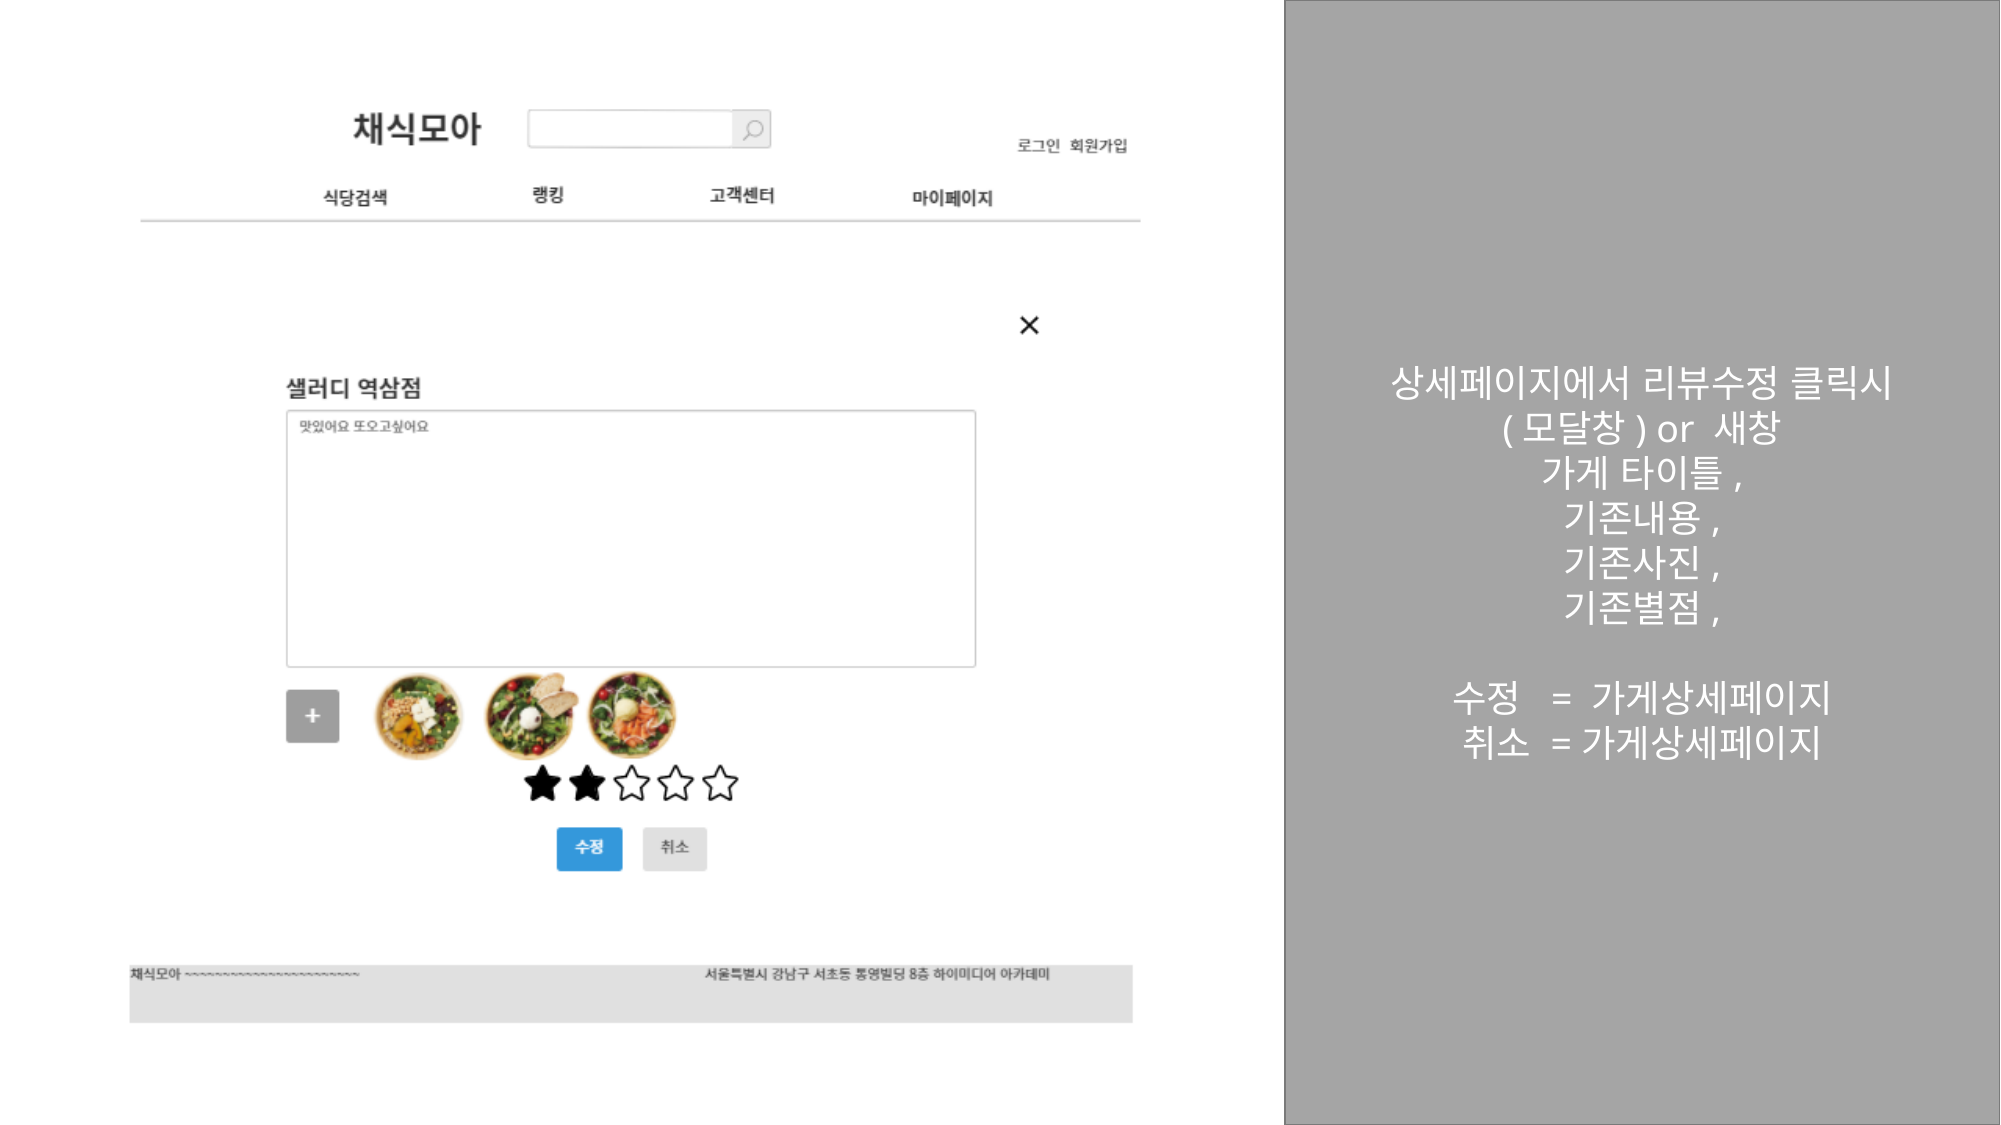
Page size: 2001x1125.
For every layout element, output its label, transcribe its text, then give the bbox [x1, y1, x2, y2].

picture [72, 22, 1180, 1103]
text_box 상세페이지에서 리뷰수정 클릭시 (모달창) or 새창 가게 타이틀, 기존내용, 기존사진, 기존별점, 수정 = 가게상세페이지 취소 =가게상세페이지 [1284, 0, 2000, 1125]
